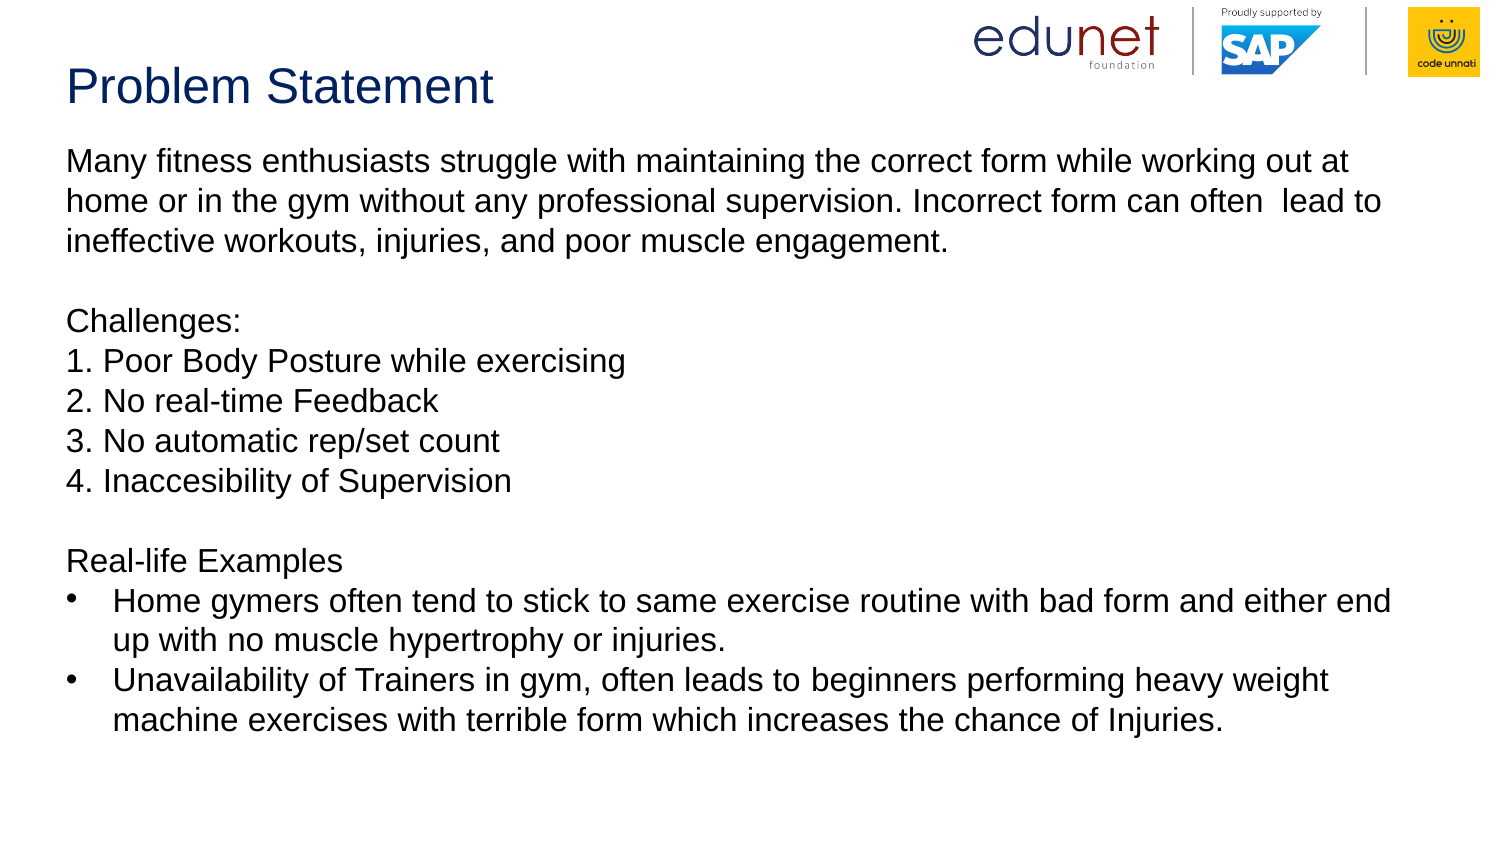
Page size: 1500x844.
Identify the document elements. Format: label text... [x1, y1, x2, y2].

text_box Many fitness enthusiasts struggle with maintaining the correct form while working out at home or in the gym without any professional supervision. Incorrect form can often lead to ineffective workouts, injuries, and poor muscle engagement. Challenges: 1. Poor Body Posture while exercising 2. No real-time Feedback 3. No automatic rep/set count 4. Inaccesibility of Supervision Real-life Examples Home gymers often tend to stick to same exercise routine with bad form and either end up with no muscle hypertrophy or injuries. Unavailability of Trainers in gym, often leads to beginners performing heavy weight machine exercises with terrible form which increases the chance of Injuries. [51, 132, 1449, 766]
title Problem Statement [51, 38, 1449, 132]
picture [1408, 7, 1480, 77]
picture [966, 8, 1168, 38]
picture [1221, 8, 1322, 38]
